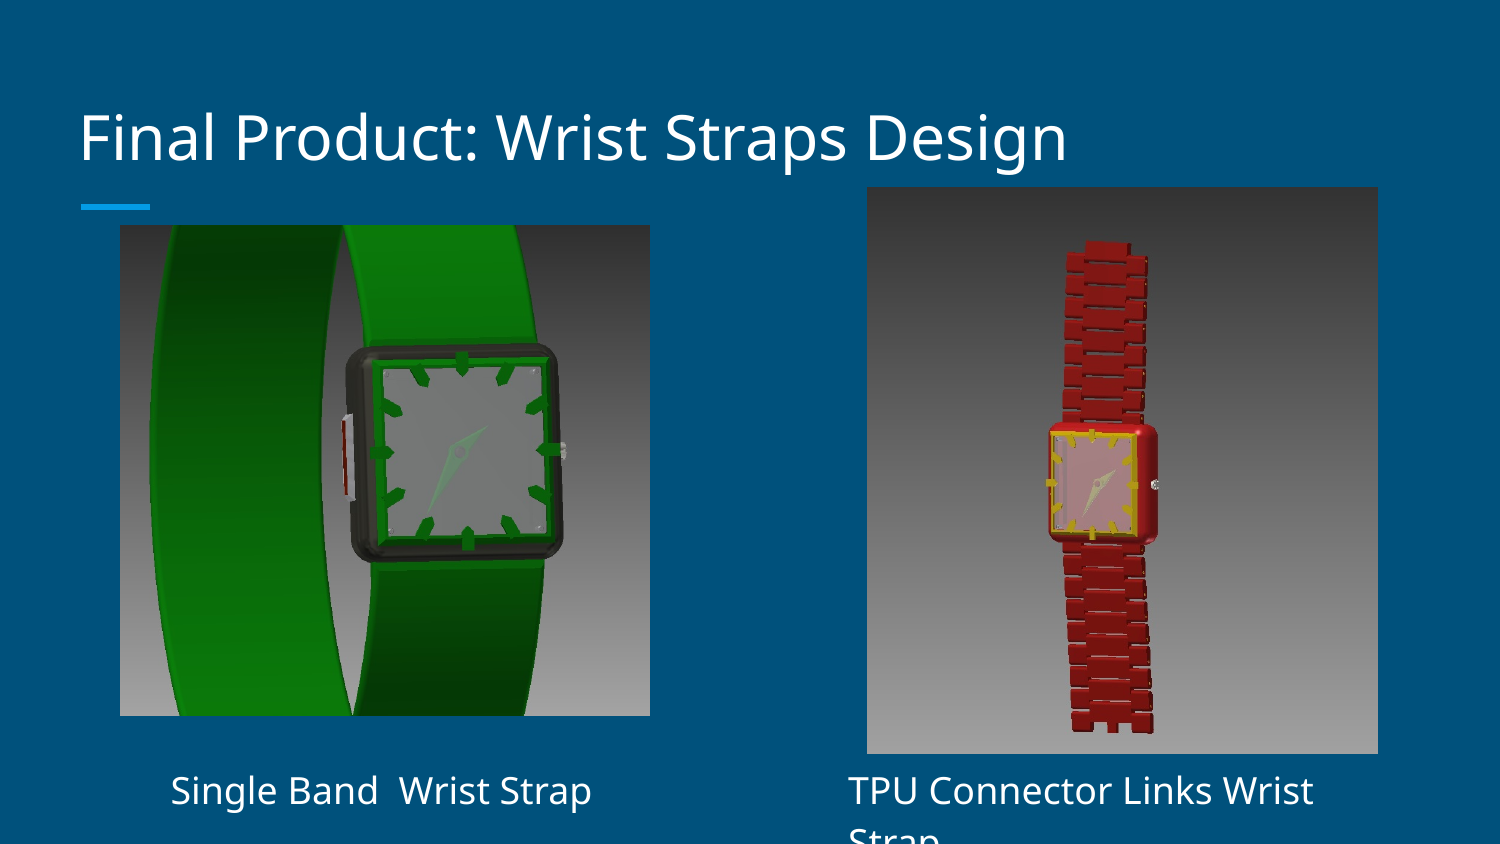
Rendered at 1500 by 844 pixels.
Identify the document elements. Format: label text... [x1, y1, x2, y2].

list Single Band Wrist Strap [155, 745, 615, 844]
title Final Product: Wrist Straps Design [63, 75, 1437, 188]
picture [121, 226, 649, 715]
list TPU Connector Links Wrist Strap [833, 745, 1409, 844]
picture [868, 188, 1377, 753]
